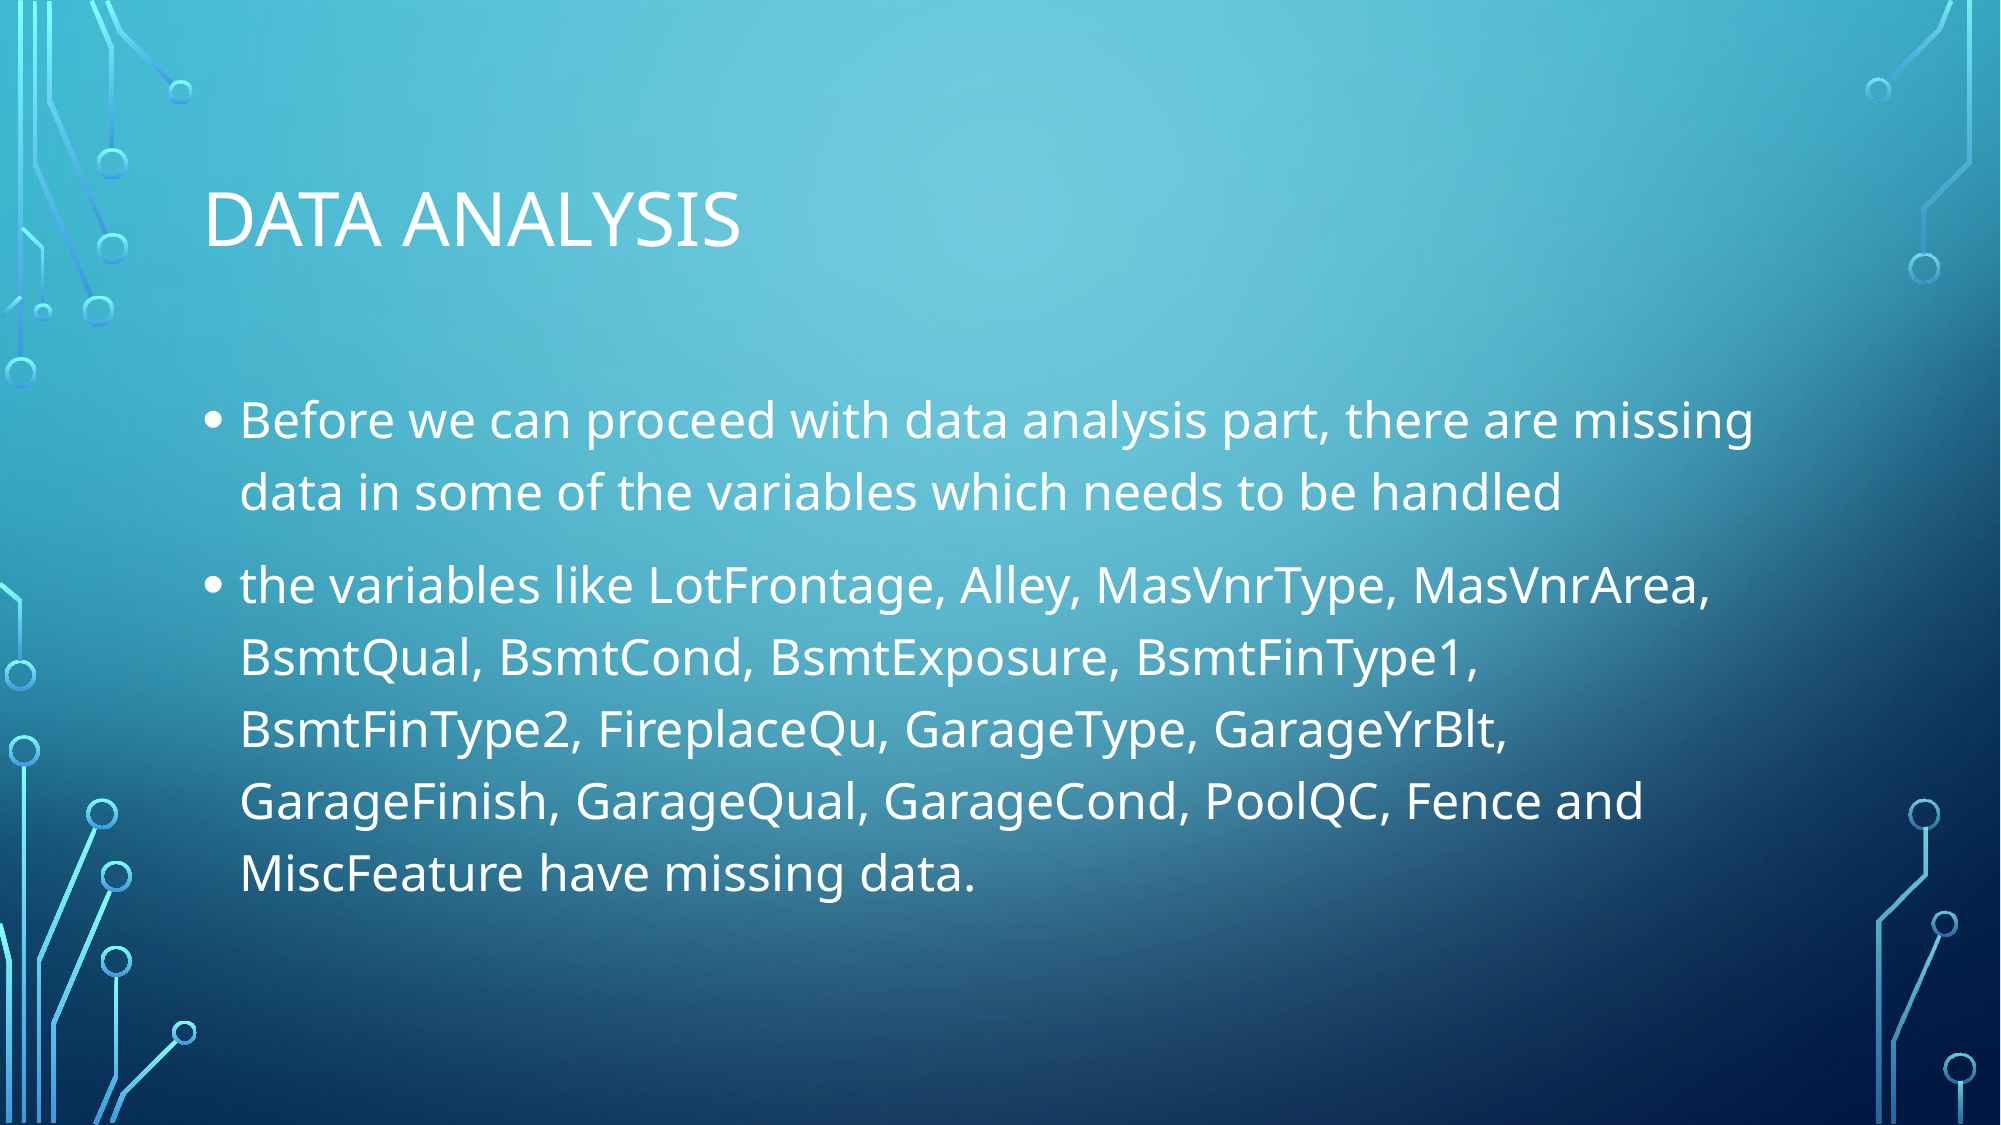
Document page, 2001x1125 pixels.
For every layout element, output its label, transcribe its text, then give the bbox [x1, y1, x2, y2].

list Before we can proceed with data analysis part, there are missing data in some of the variables which needs to be handled the variables like LotFrontage, Alley, MasVnrType, MasVnrArea, BsmtQual, BsmtCond, BsmtExposure, BsmtFinType1, BsmtFinType2, FireplaceQu, GarageType, GarageYrBlt, GarageFinish, GarageQual, GarageCond, PoolQC, Fence and MiscFeature have missing data. [187, 369, 1813, 950]
title Data analysis [187, 101, 1813, 344]
